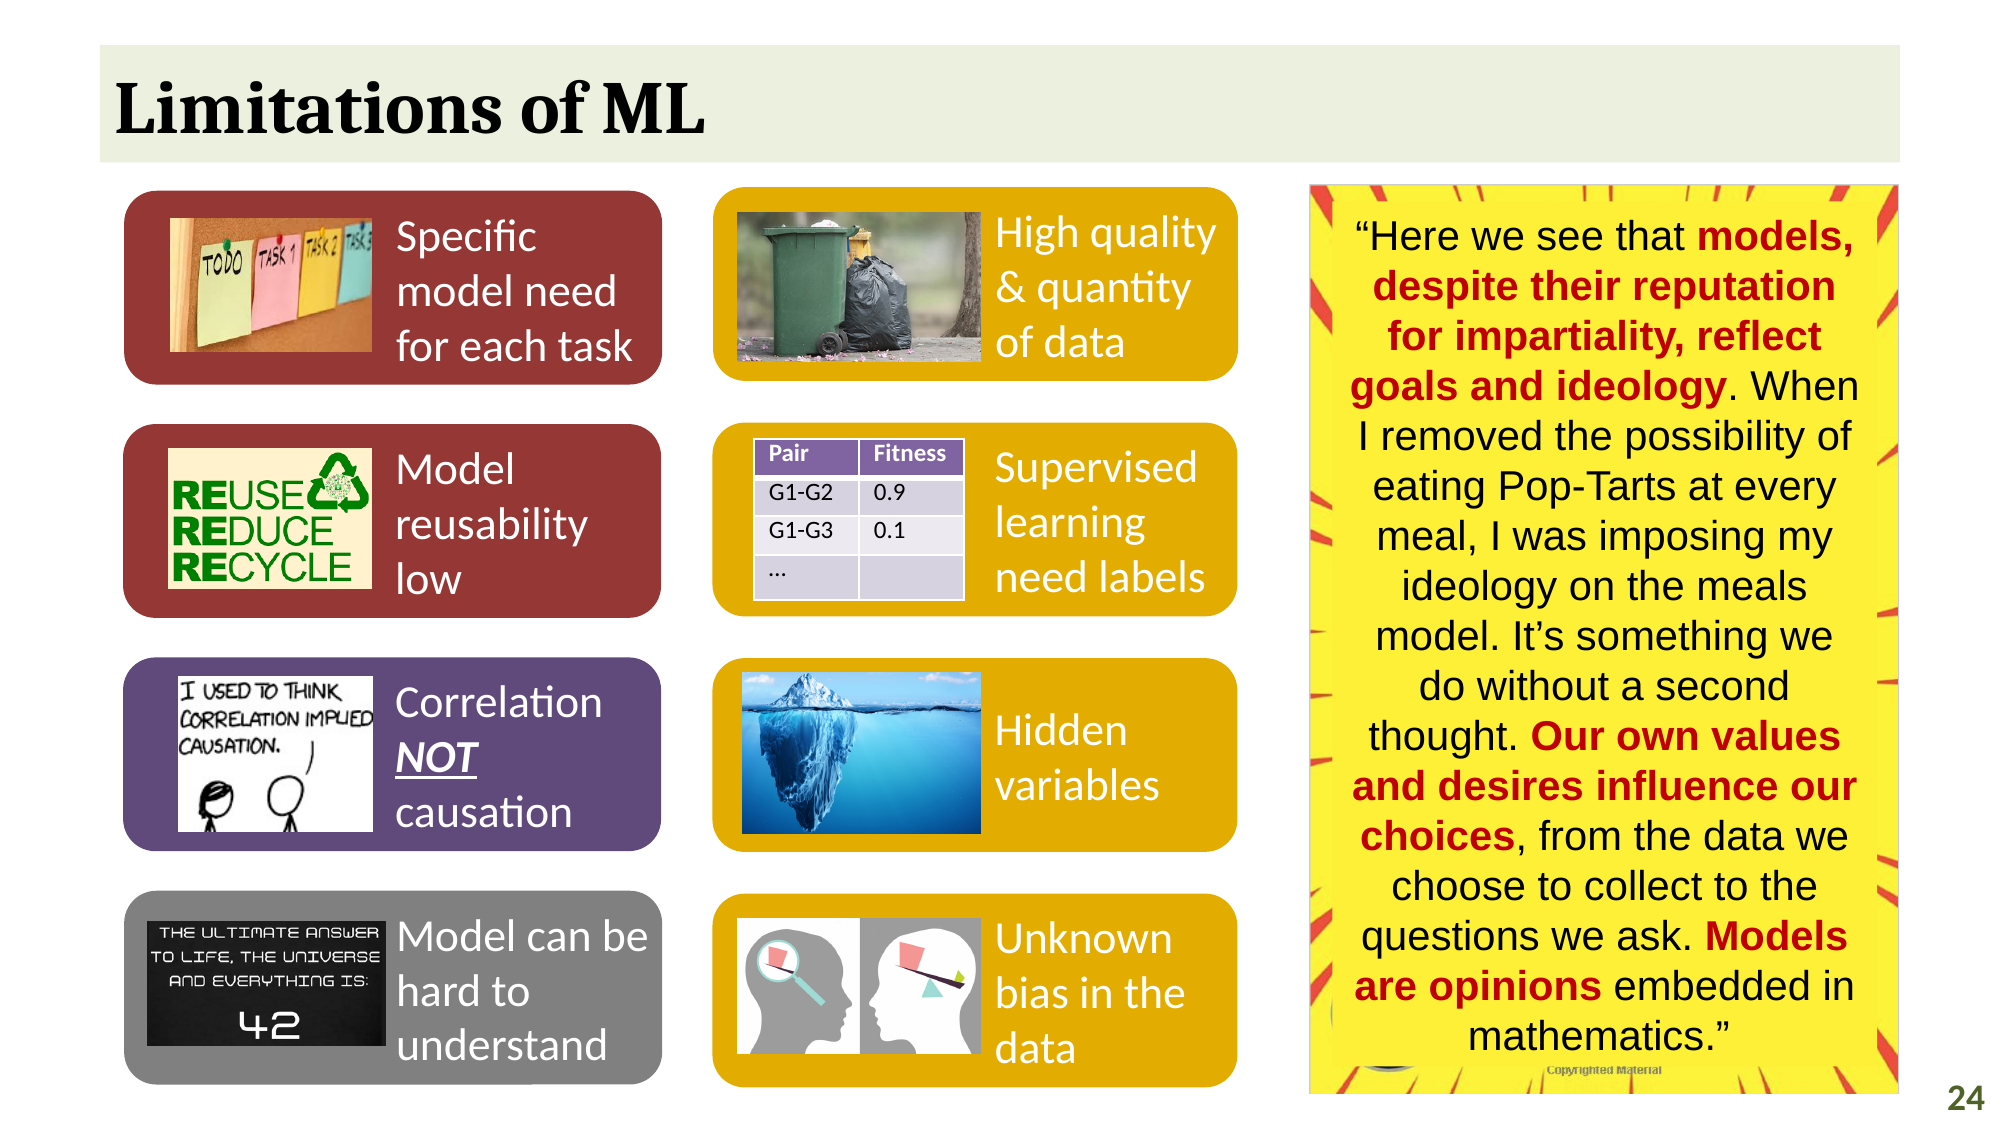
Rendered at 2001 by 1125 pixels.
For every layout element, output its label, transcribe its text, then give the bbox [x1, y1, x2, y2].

text_box Correlation NOT causation [120, 655, 664, 854]
picture [742, 672, 981, 835]
text_box Unknown bias in the data [710, 891, 1240, 1090]
text_box Model can be hard to understand [122, 888, 665, 1087]
text_box Model reusability low [120, 421, 664, 620]
text_box Specific model need for each task [122, 188, 665, 387]
text_box Supervised learning need labels [710, 420, 1240, 619]
picture [737, 212, 981, 363]
table_cell G1-G3 [755, 517, 858, 554]
text_box High quality & quantity of data [710, 184, 1241, 384]
table_cell … [755, 556, 858, 599]
picture [737, 917, 981, 1055]
picture [168, 447, 373, 590]
table_cell [860, 556, 963, 599]
title Limitations of ML [99, 44, 1901, 163]
picture [177, 676, 374, 833]
table_header Fitness [860, 440, 963, 475]
table_cell 0.9 [860, 481, 963, 515]
picture [1309, 184, 1901, 1094]
table_cell G1-G2 [755, 481, 858, 515]
picture [170, 217, 373, 352]
text_box Hidden variables [710, 656, 1240, 855]
slide_number 24 [1899, 1065, 2000, 1125]
table_header Pair [755, 440, 858, 475]
table_cell 0.1 [860, 517, 963, 554]
picture [147, 920, 386, 1046]
